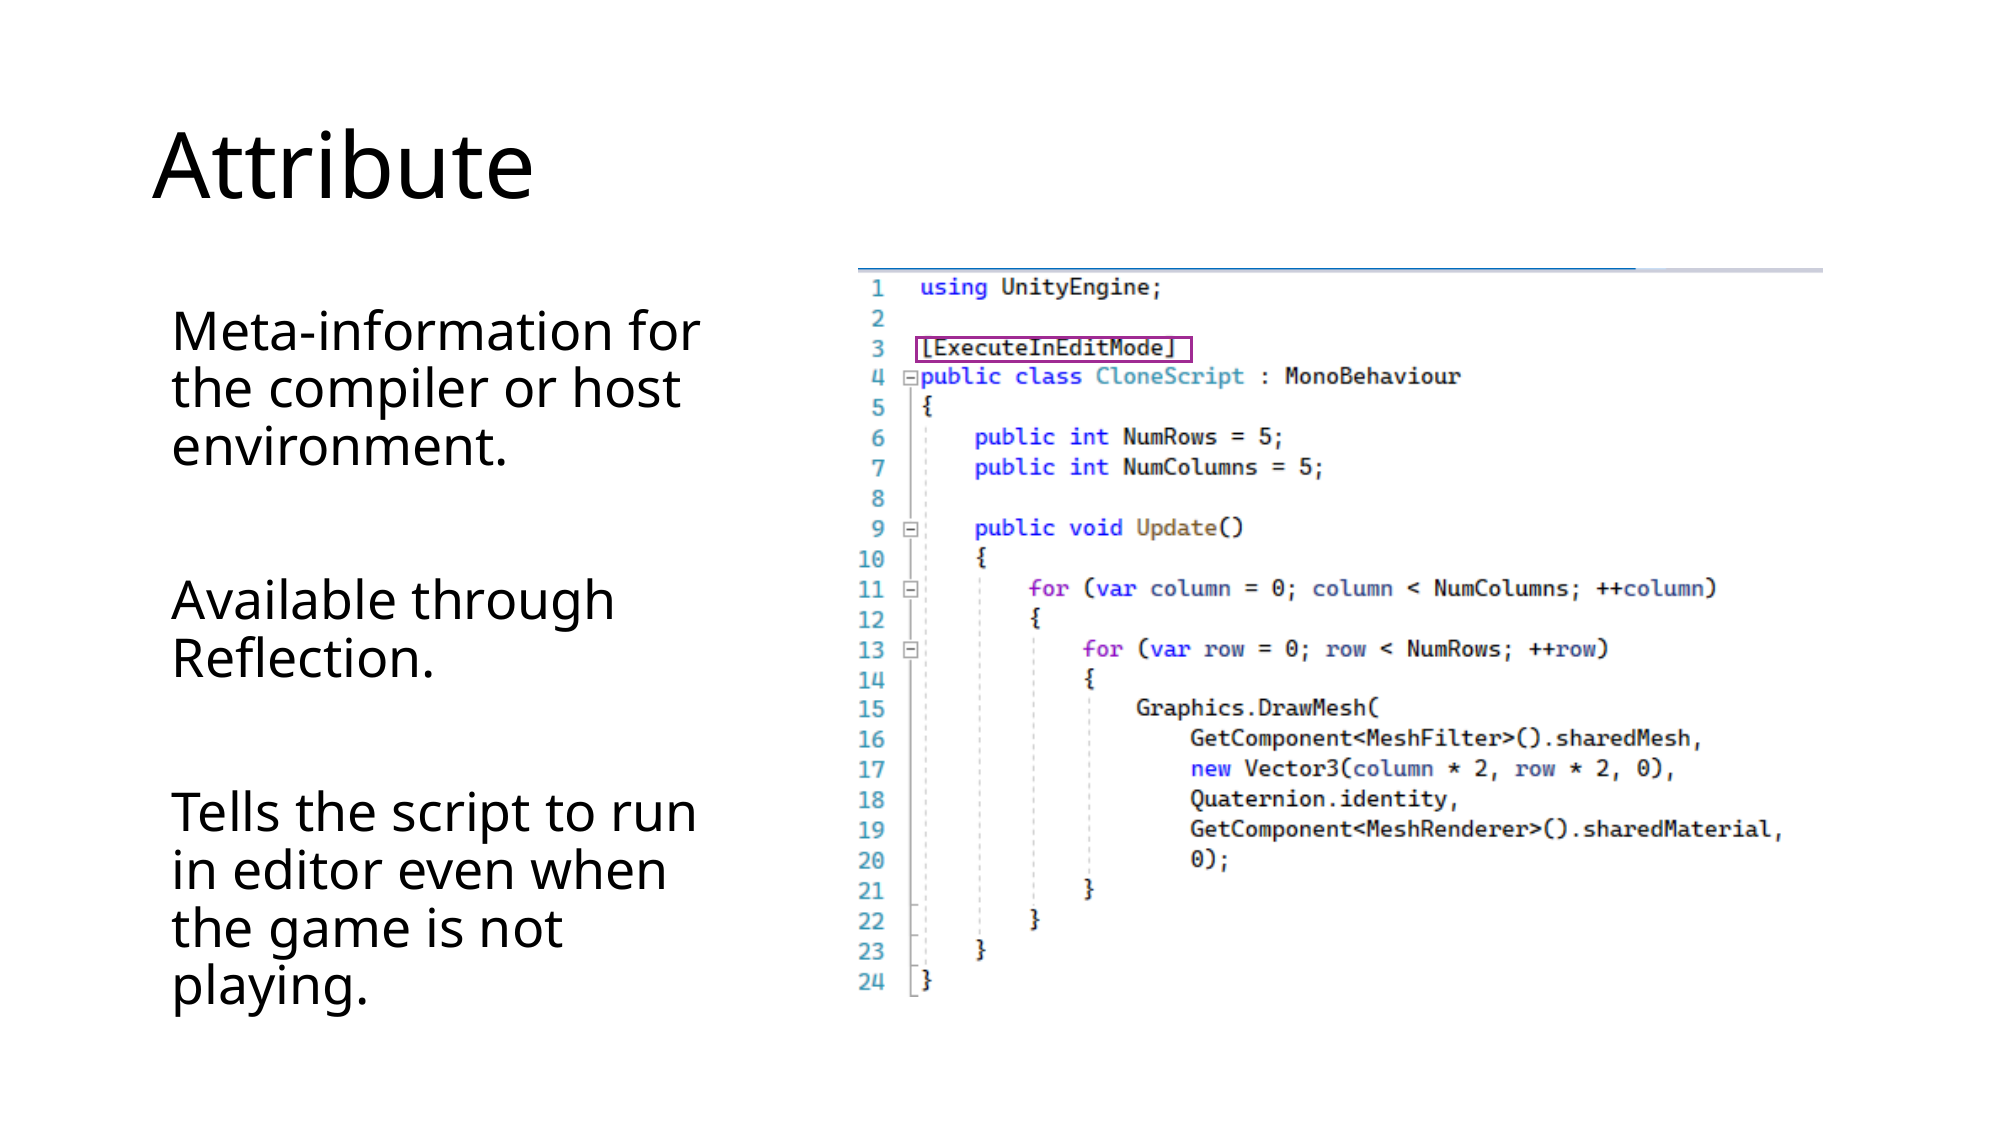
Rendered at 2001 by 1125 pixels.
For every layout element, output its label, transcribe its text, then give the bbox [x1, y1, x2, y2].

title Attribute [137, 59, 1863, 278]
picture [857, 267, 1823, 998]
list Meta-information for the compiler or host environment. Available through Reflection. Tells the script to run in editor even when the game is not playing. [150, 296, 767, 1025]
